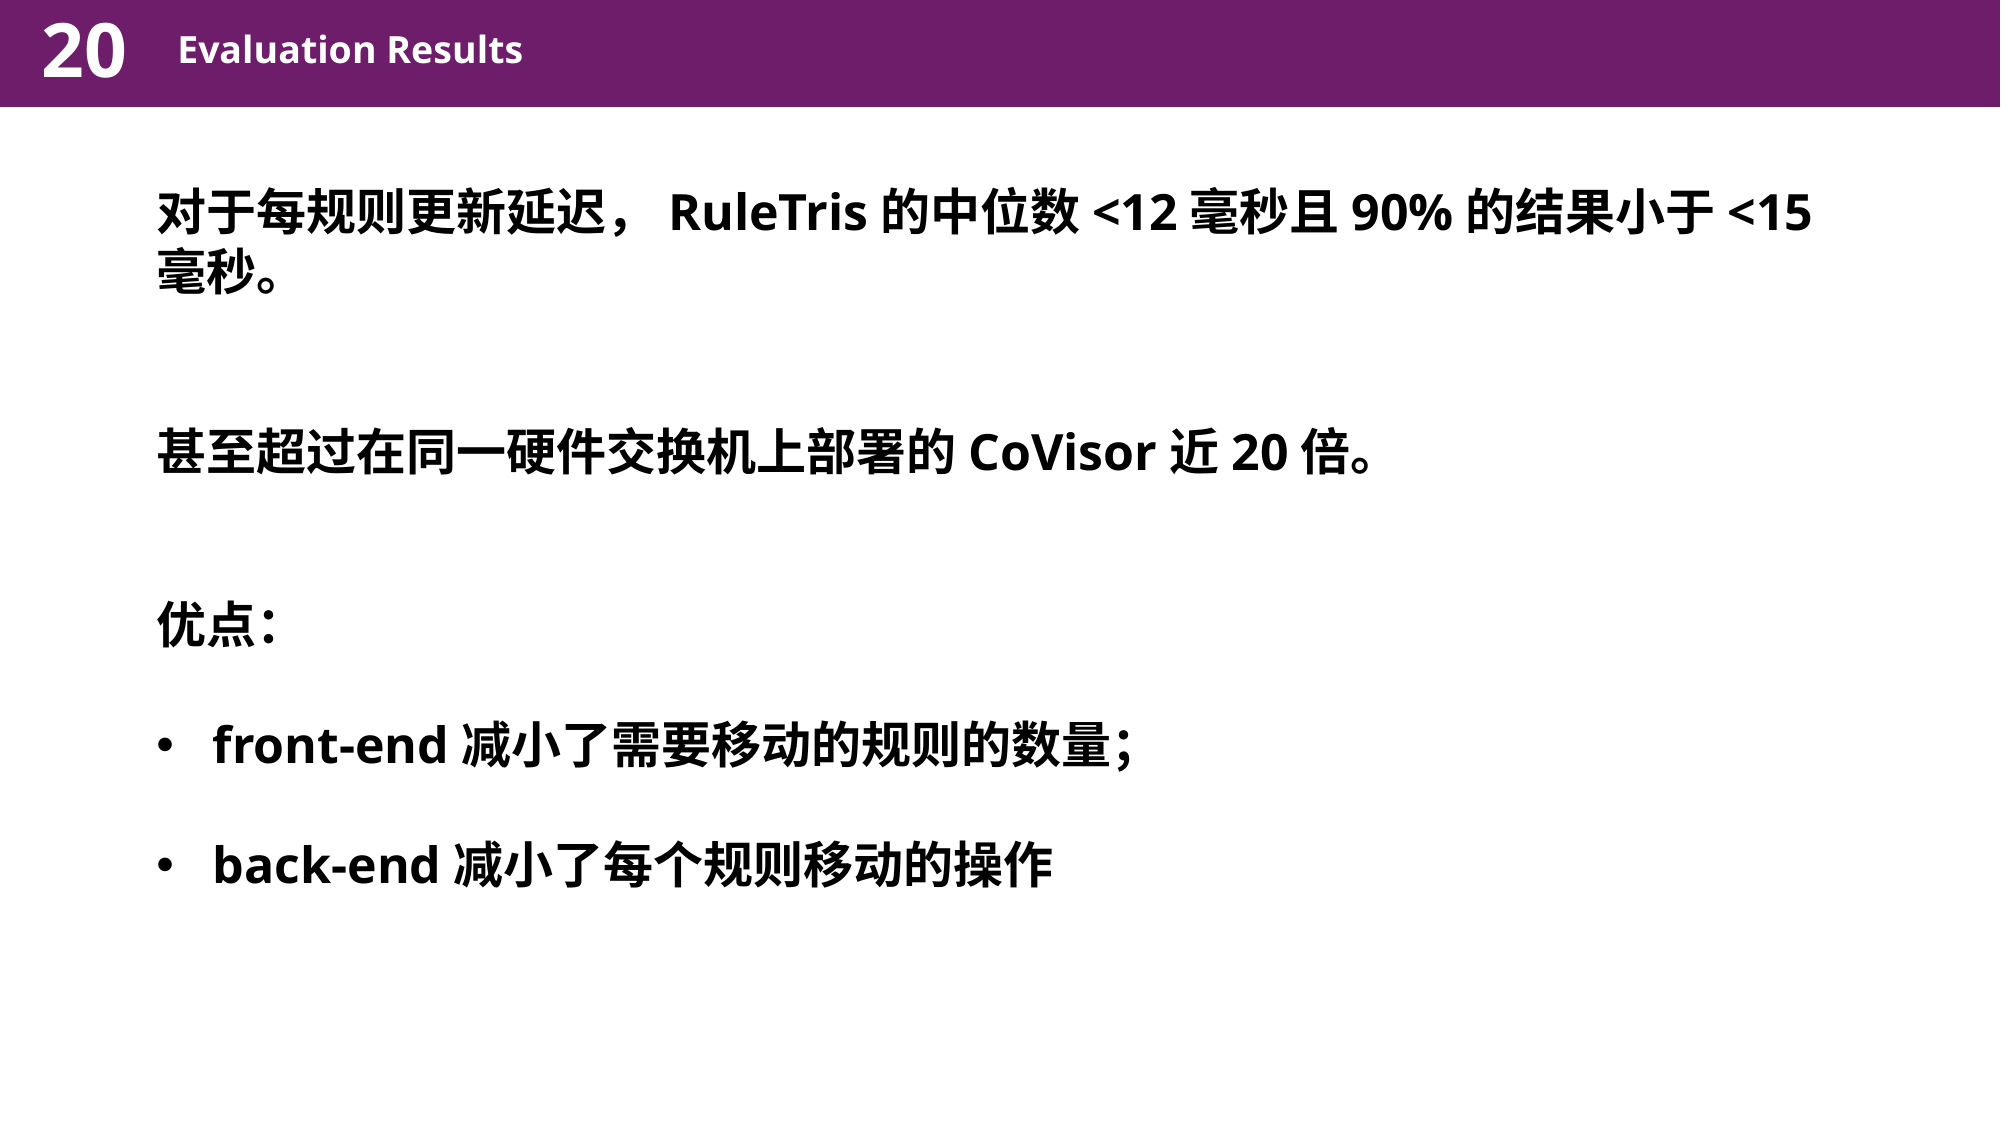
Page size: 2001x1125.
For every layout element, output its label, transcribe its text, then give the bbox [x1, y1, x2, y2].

text_box 优点： front-end减小了需要移动的规则的数量； back-end减小了每个规则移动的操作 [141, 586, 1792, 902]
list Evaluation Results [258, 23, 1834, 84]
text_box 对于每规则更新延迟，RuleTris的中位数<12毫秒且90%的结果小于<15毫秒。 甚至超过在同一硬件交换机上部署的CoVisor近20倍。 [141, 172, 1881, 488]
list 20 [26, 13, 258, 93]
